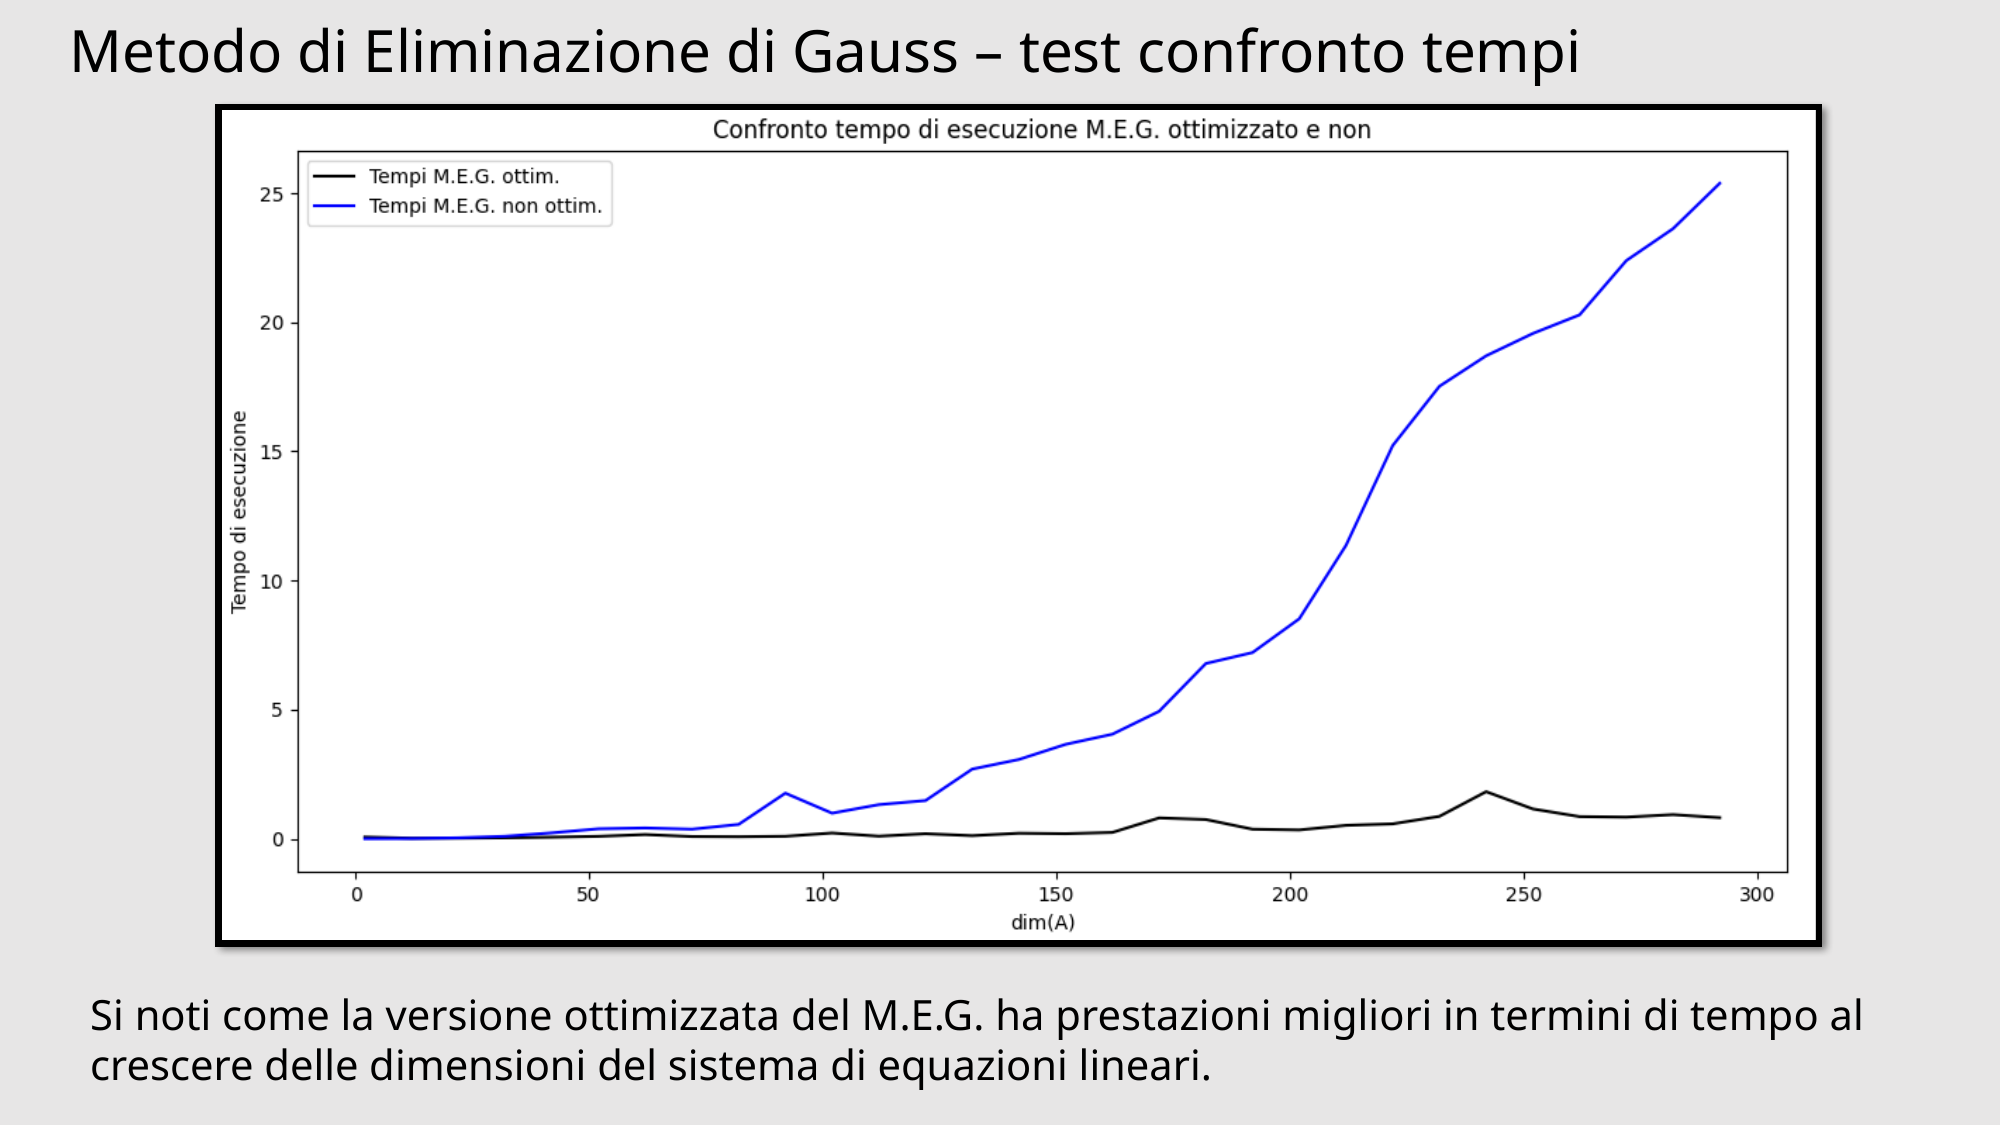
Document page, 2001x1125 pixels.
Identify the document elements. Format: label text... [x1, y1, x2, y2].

text_box Si noti come la versione ottimizzata del M.E.G. ha prestazioni migliori in termini di tempo al crescere delle dimensioni del sistema di equazioni lineari. [75, 981, 1925, 1097]
picture [221, 110, 1816, 941]
title Metodo di Eliminazione di Gauss – test confronto tempi [54, 0, 1983, 111]
